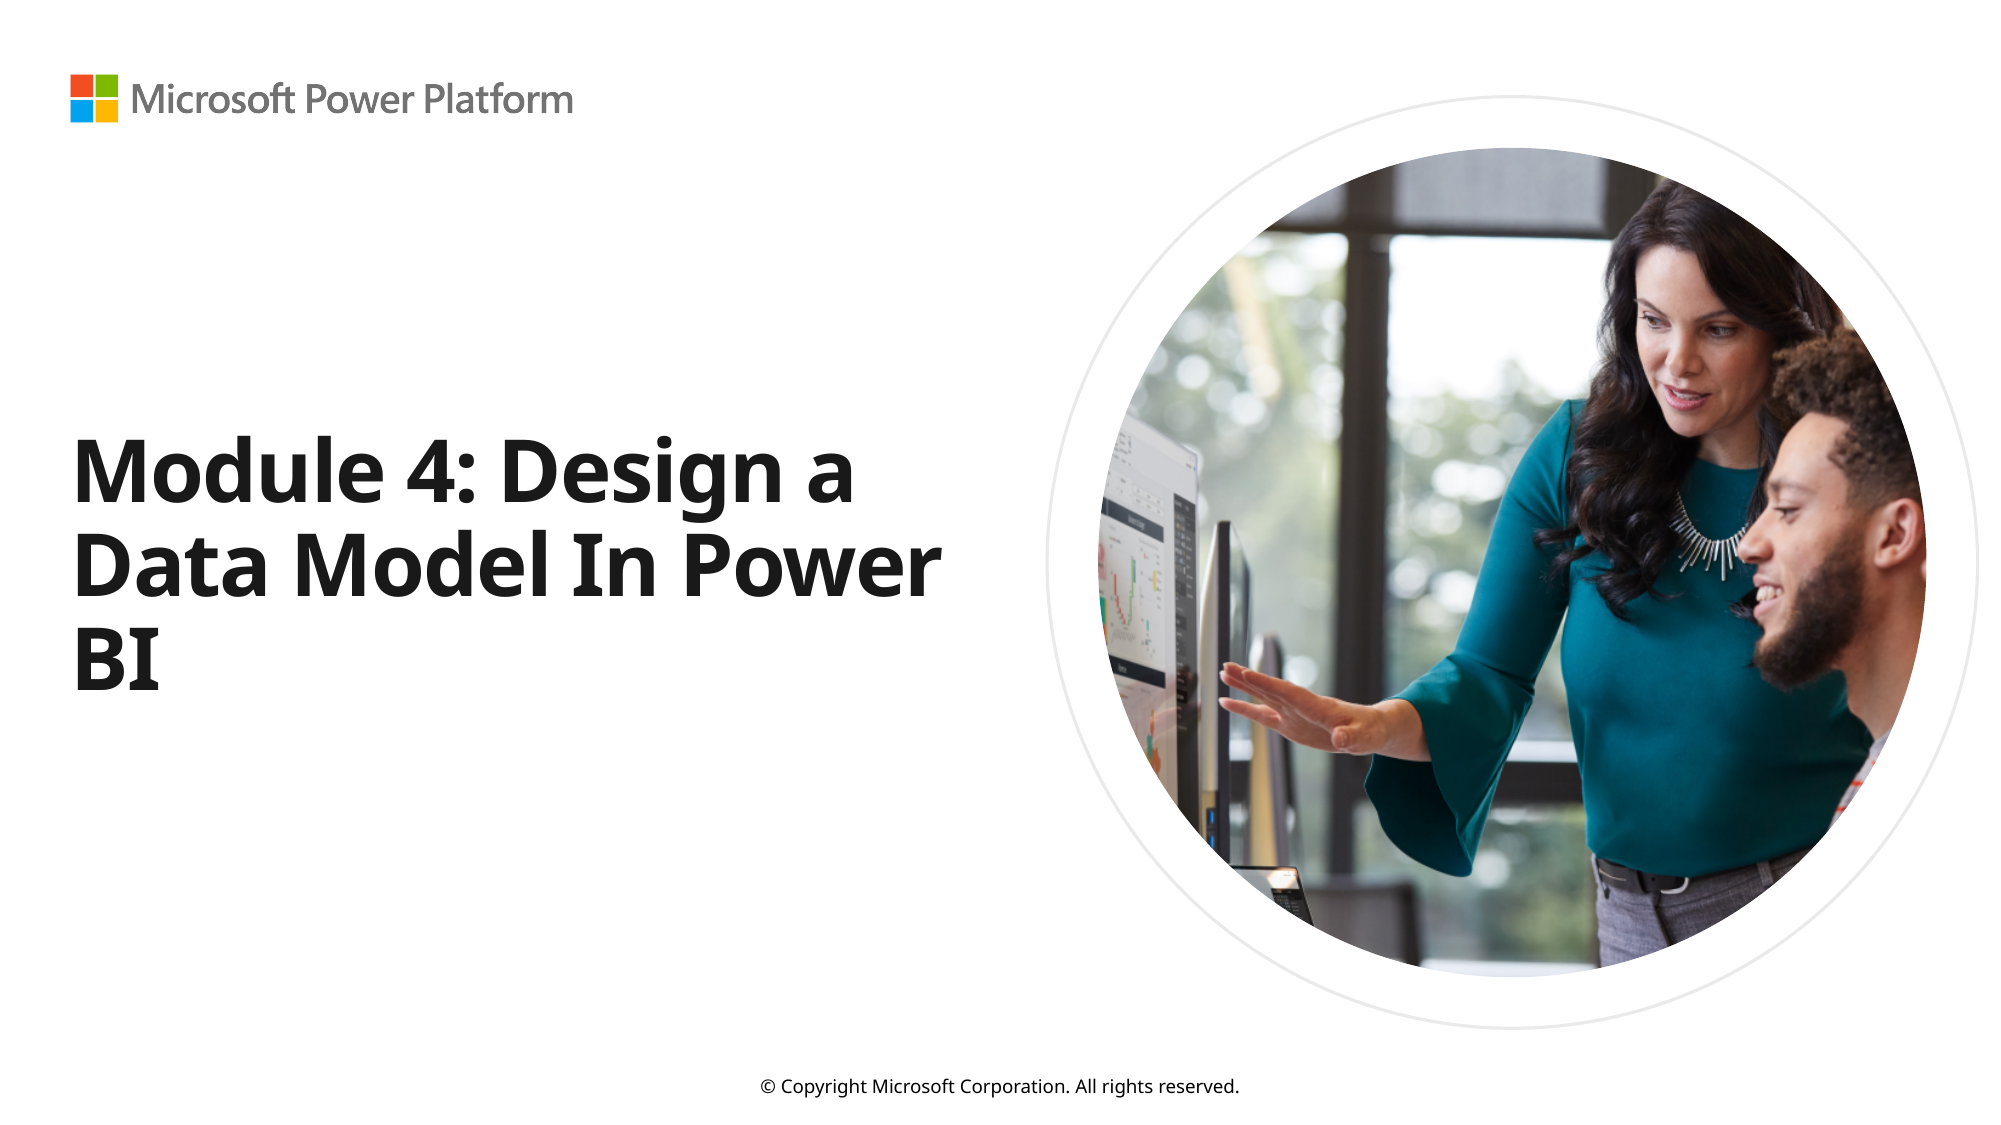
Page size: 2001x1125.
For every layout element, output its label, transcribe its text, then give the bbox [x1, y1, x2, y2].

picture [1098, 147, 1927, 978]
picture [22, 26, 621, 170]
title Module 4: Design a Data Model In Power BI [69, 414, 962, 711]
